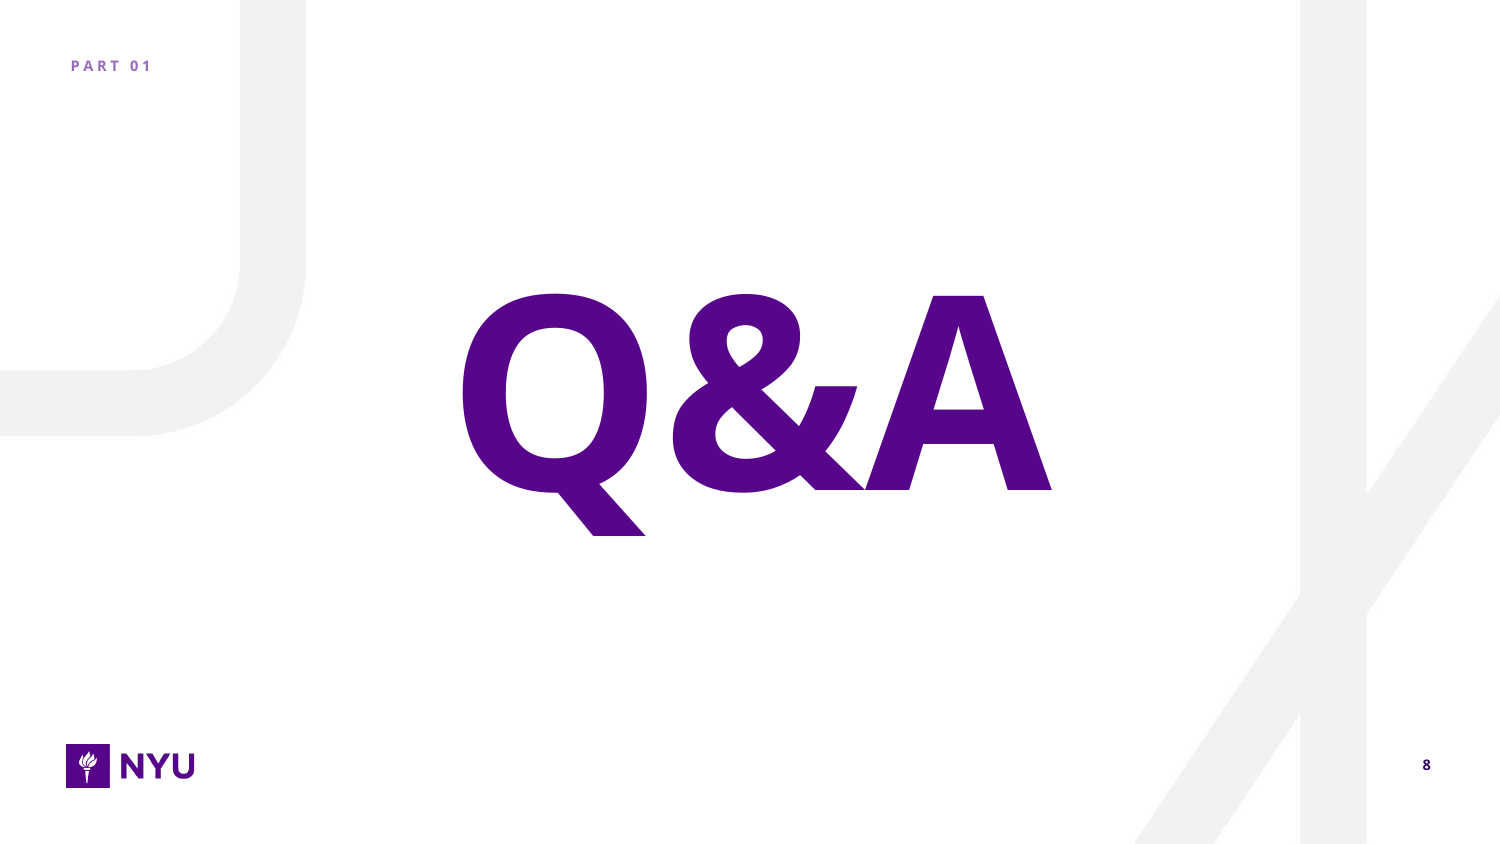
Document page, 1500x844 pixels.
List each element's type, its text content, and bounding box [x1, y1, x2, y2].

text_box P A R T 0 1 [55, 41, 456, 92]
picture [0, 0, 1500, 844]
title Q&A [51, 204, 1449, 480]
